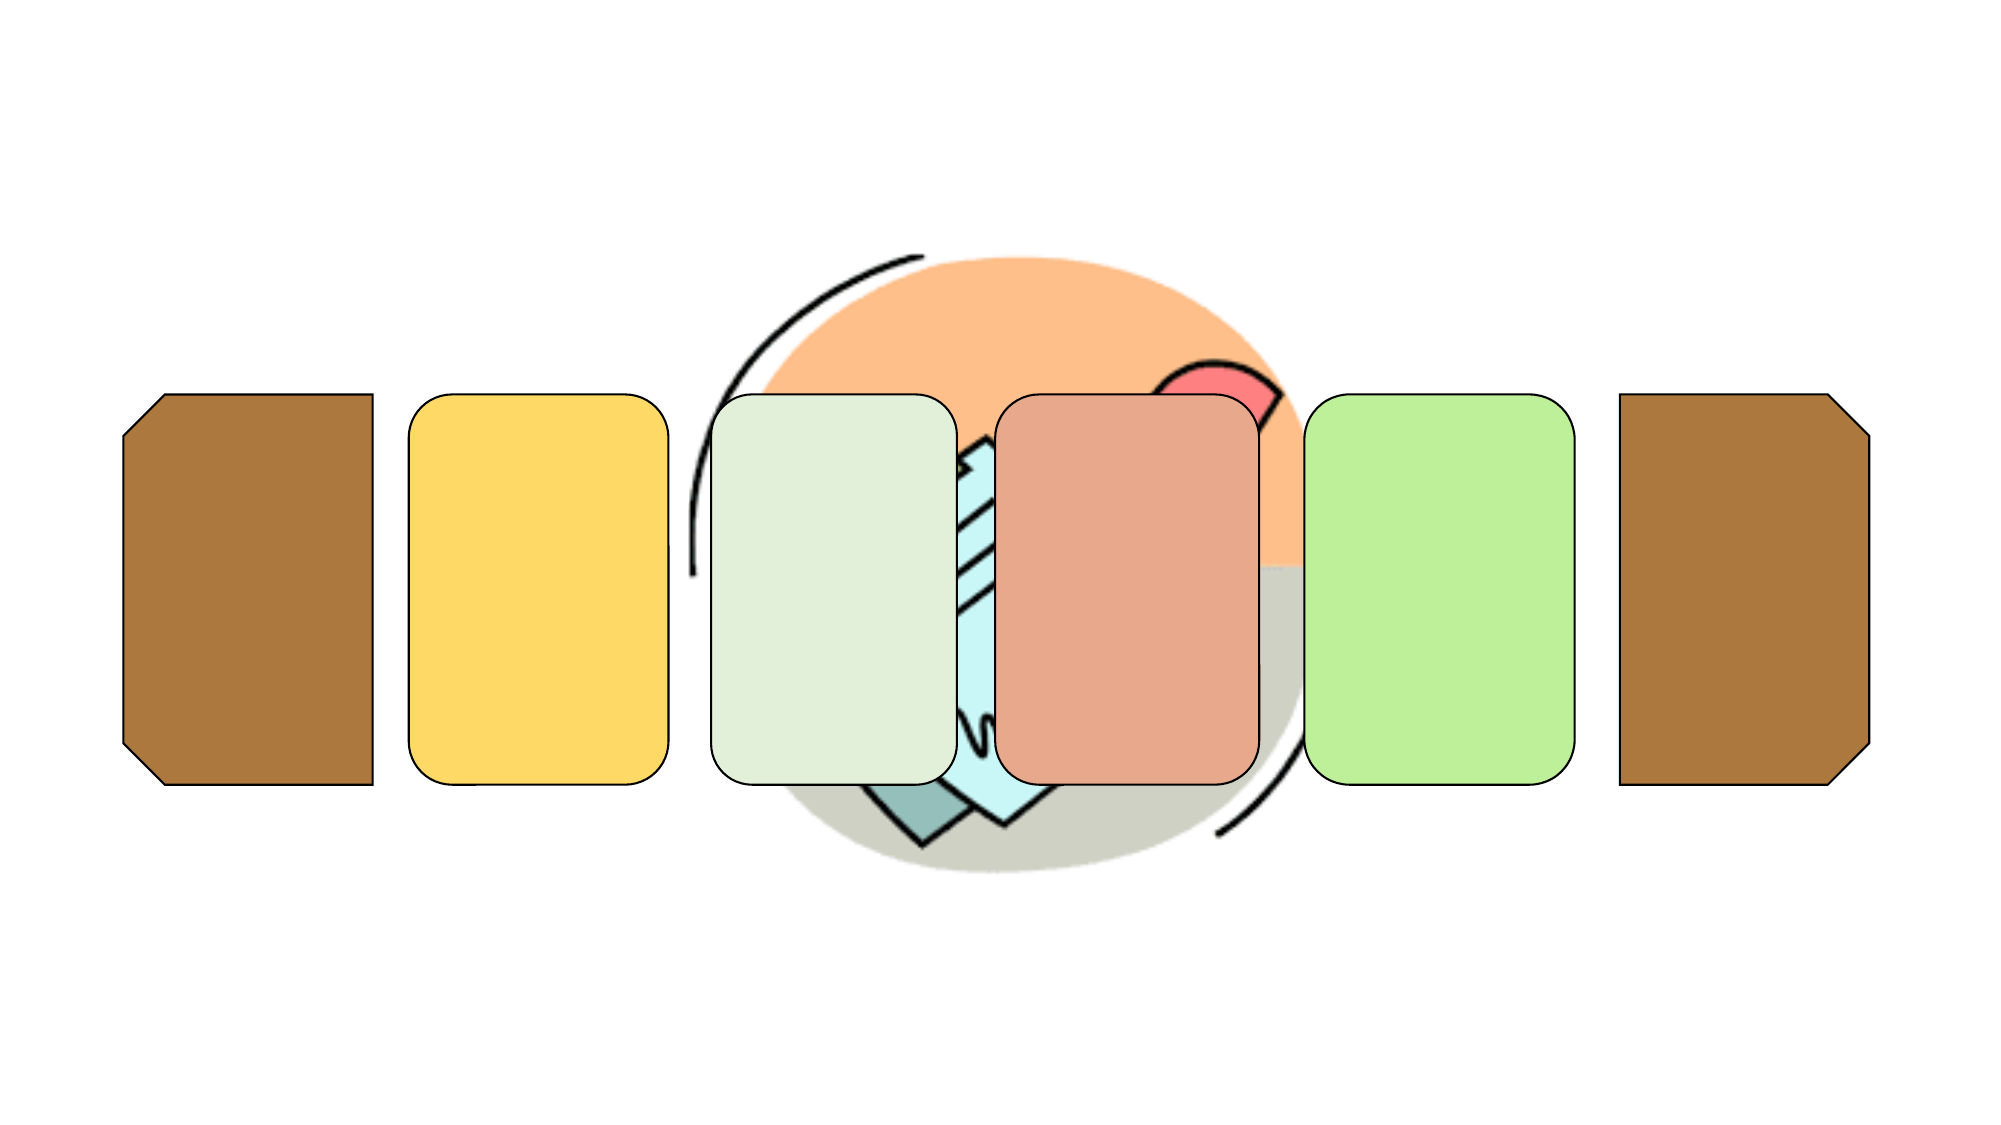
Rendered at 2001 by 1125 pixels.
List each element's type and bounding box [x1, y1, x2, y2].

text_box [122, 393, 374, 786]
text_box [1358, 393, 1576, 786]
text_box [407, 393, 670, 786]
text_box [1618, 393, 1871, 786]
picture [688, 253, 1358, 880]
